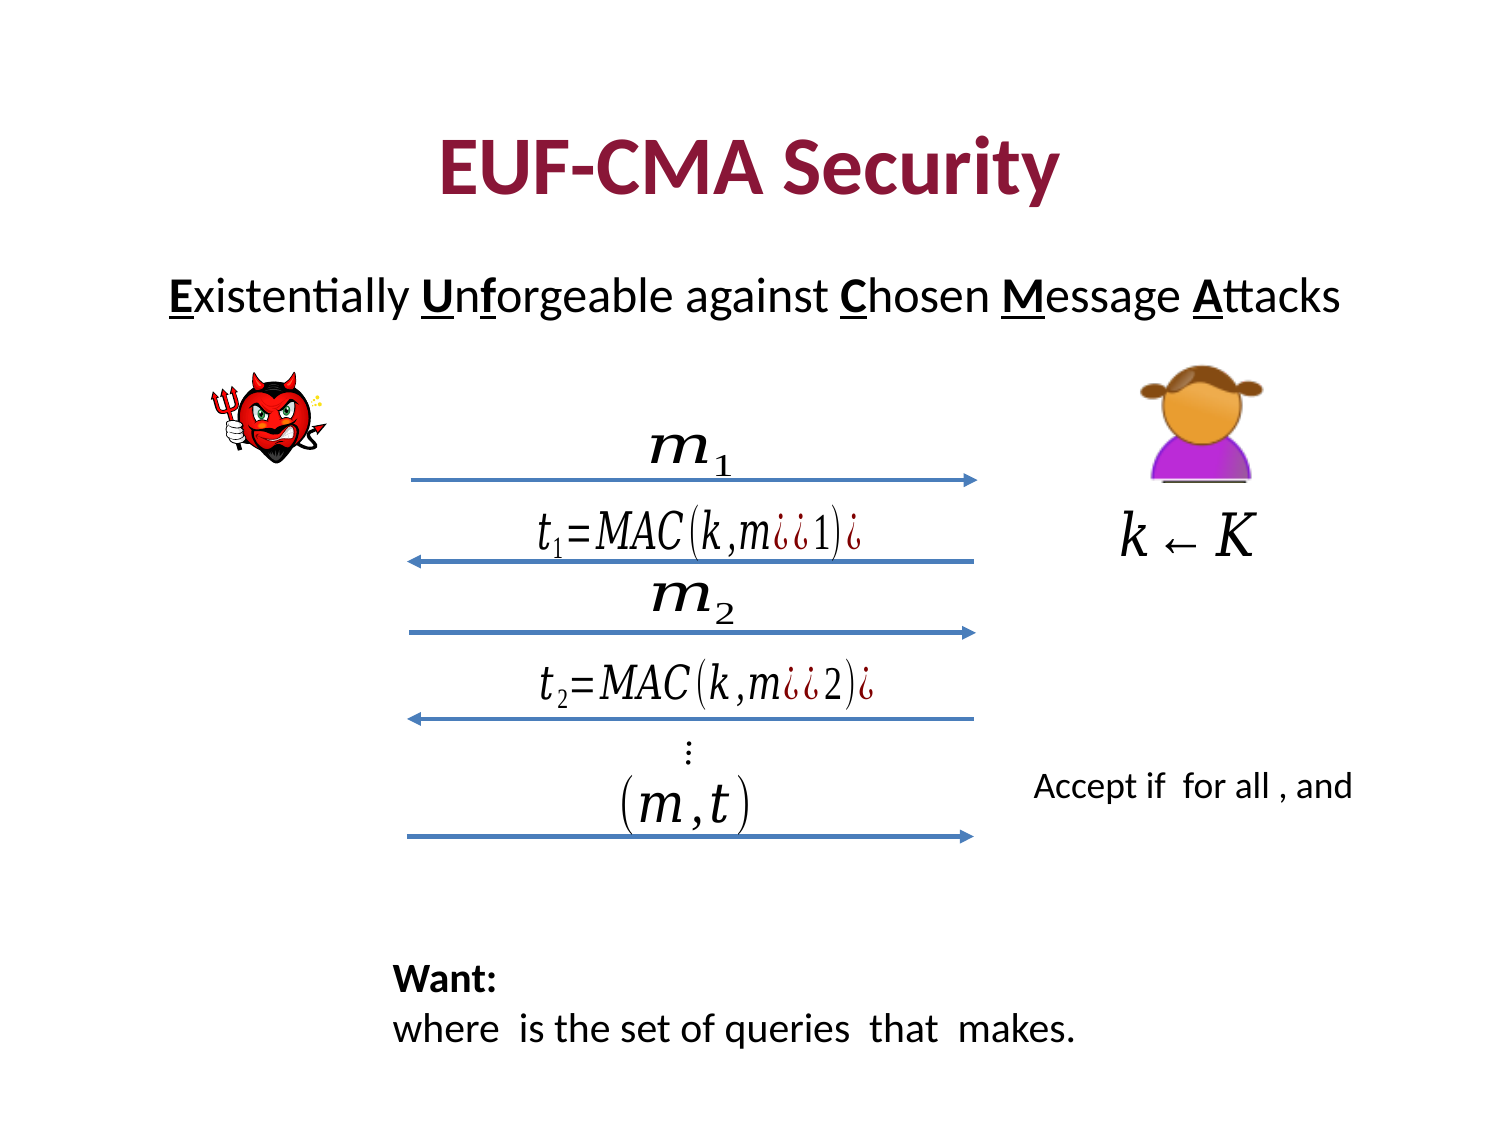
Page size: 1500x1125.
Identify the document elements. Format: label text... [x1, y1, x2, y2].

picture [1119, 354, 1276, 483]
text_box … [670, 728, 733, 783]
list Existentially Unforgeable against Chosen Message Attacks [79, 254, 1430, 335]
text_box EUF-CMA Security [74, 67, 1425, 255]
picture [210, 371, 328, 465]
